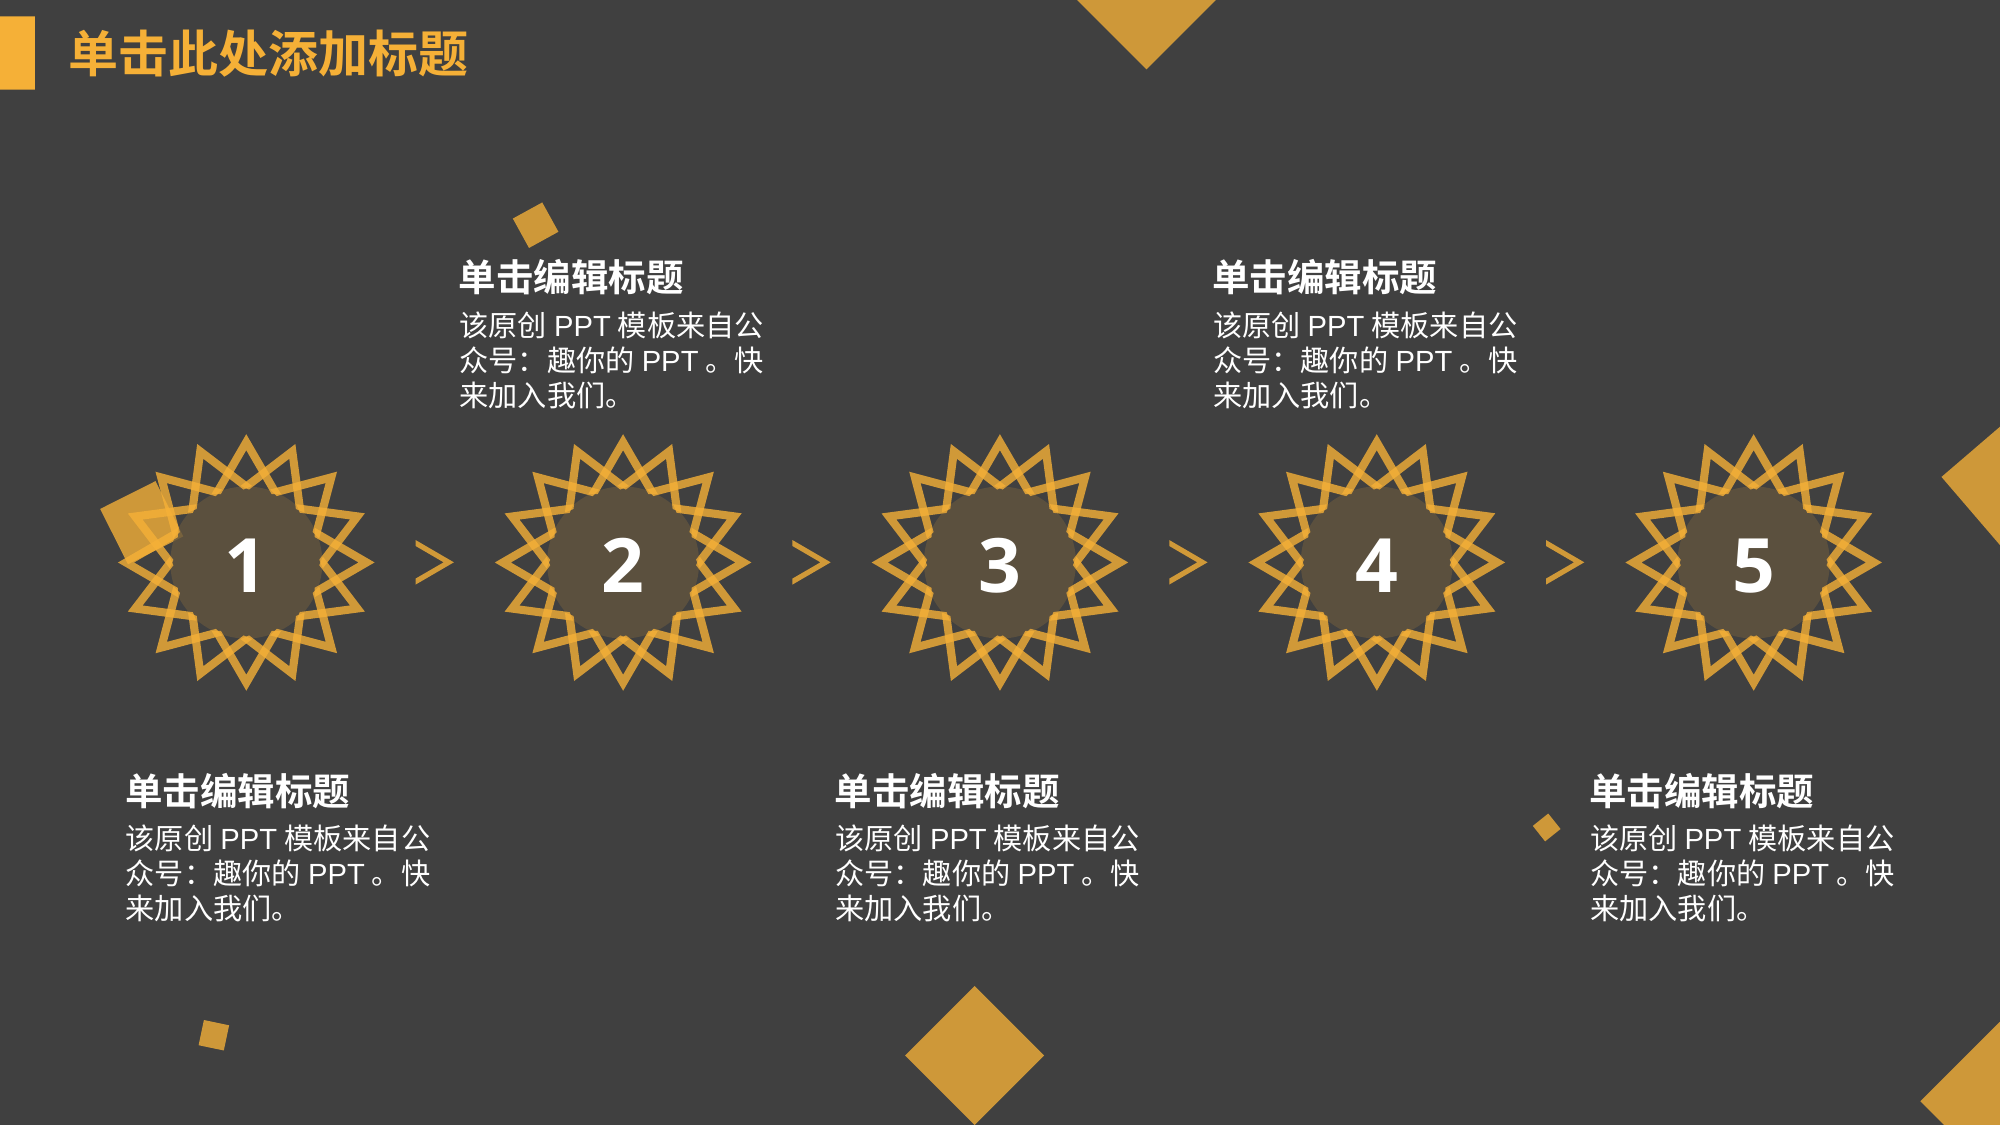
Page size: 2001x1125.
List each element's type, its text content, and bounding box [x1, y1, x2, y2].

text_box [155, 471, 192, 539]
text_box 单击编辑标题 [834, 767, 1088, 813]
text_box 4 [1301, 486, 1453, 639]
text_box [299, 609, 319, 620]
text_box [167, 590, 181, 609]
text_box [189, 614, 200, 635]
text_box [1346, 630, 1360, 650]
text_box [981, 434, 1019, 472]
text_box [1801, 490, 1811, 511]
text_box [1023, 471, 1091, 508]
text_box [1723, 630, 1737, 650]
text_box [197, 1018, 231, 1052]
text_box 1 [170, 486, 322, 639]
text_box [533, 563, 551, 579]
text_box [156, 563, 174, 579]
text_box [675, 609, 695, 620]
text_box [981, 630, 1035, 691]
text_box [1258, 508, 1304, 569]
text_box [881, 508, 928, 569]
text_box 该原创PPT模板来自公众号：趣你的PPT。快来加入我们。 [1589, 820, 1919, 926]
text_box [504, 582, 574, 621]
text_box [1826, 546, 1844, 562]
text_box [1330, 483, 1353, 497]
text_box [1396, 612, 1436, 682]
text_box [1635, 582, 1704, 621]
text_box [673, 504, 742, 543]
text_box [1072, 546, 1090, 562]
text_box [319, 546, 337, 562]
text_box [1546, 540, 1585, 585]
text_box [1346, 475, 1360, 495]
text_box [246, 443, 301, 490]
text_box [969, 475, 983, 495]
text_box [1000, 443, 1054, 490]
text_box [293, 490, 304, 510]
text_box [569, 635, 630, 682]
text_box [691, 579, 711, 593]
text_box [792, 540, 831, 585]
text_box [188, 443, 253, 513]
text_box [1808, 586, 1845, 654]
text_box [312, 516, 325, 534]
text_box [314, 579, 334, 593]
text_box [1318, 443, 1383, 513]
text_box [921, 591, 934, 609]
text_box [691, 527, 752, 581]
text_box [1773, 612, 1812, 682]
text_box [319, 556, 365, 617]
text_box [266, 612, 305, 682]
text_box [871, 543, 932, 598]
text_box 该原创PPT模板来自公众号：趣你的PPT。快来加入我们。 [835, 820, 1164, 926]
text_box [652, 628, 670, 642]
text_box [504, 508, 551, 569]
text_box [1635, 508, 1681, 569]
text_box [155, 617, 223, 654]
text_box [215, 630, 230, 651]
text_box [910, 563, 928, 579]
text_box [1248, 544, 1309, 598]
text_box [1662, 471, 1699, 539]
text_box [1017, 475, 1031, 495]
text_box [903, 984, 1046, 1125]
text_box [227, 434, 265, 472]
text_box [1663, 563, 1681, 579]
text_box [1707, 483, 1730, 497]
text_box [604, 434, 642, 472]
text_box [1777, 471, 1845, 508]
text_box [689, 516, 702, 534]
text_box [1298, 591, 1311, 609]
text_box [640, 475, 654, 495]
text_box [1169, 540, 1208, 585]
text_box [1029, 628, 1047, 642]
text_box [1770, 474, 1785, 495]
text_box [532, 617, 600, 654]
text_box [945, 635, 1006, 682]
text_box [192, 635, 253, 682]
text_box [1258, 582, 1327, 621]
text_box [0, 15, 36, 91]
text_box [1424, 490, 1435, 511]
text_box 该原创PPT模板来自公众号：趣你的PPT。快来加入我们。 [1213, 307, 1542, 413]
text_box [1662, 617, 1730, 654]
text_box [1919, 1020, 2000, 1125]
text_box [1377, 443, 1431, 490]
text_box [1075, 0, 1218, 71]
text_box [1735, 630, 1789, 691]
text_box [1806, 609, 1826, 620]
text_box [1377, 635, 1393, 653]
text_box [564, 443, 629, 513]
text_box [1426, 504, 1496, 543]
text_box [1826, 556, 1873, 617]
text_box 单击编辑标题 [458, 254, 712, 300]
text_box [1068, 579, 1088, 594]
text_box [909, 471, 945, 539]
text_box [623, 635, 639, 653]
text_box [270, 471, 338, 508]
text_box [1449, 546, 1467, 562]
text_box 该原创PPT模板来自公众号：趣你的PPT。快来加入我们。 [125, 820, 454, 926]
text_box [1443, 516, 1456, 534]
text_box [544, 591, 557, 609]
text_box [643, 612, 682, 682]
text_box [1803, 504, 1873, 543]
text_box [215, 474, 230, 495]
text_box [1047, 490, 1058, 511]
text_box [1754, 443, 1808, 490]
text_box [415, 540, 454, 585]
text_box [1305, 505, 1325, 516]
text_box [1782, 628, 1801, 642]
text_box [1066, 516, 1079, 534]
text_box [1723, 474, 1737, 495]
text_box [1393, 474, 1408, 495]
text_box [1675, 591, 1688, 609]
text_box [1695, 443, 1760, 513]
text_box [551, 505, 571, 516]
text_box [1822, 579, 1842, 594]
text_box [881, 582, 951, 621]
text_box [565, 614, 576, 635]
text_box [301, 586, 338, 654]
text_box 单击编辑标题 [1212, 254, 1466, 300]
text_box 该原创PPT模板来自公众号：趣你的PPT。快来加入我们。 [459, 307, 788, 413]
text_box [1940, 425, 2000, 547]
text_box [1699, 635, 1760, 682]
text_box [532, 471, 568, 539]
text_box [1052, 609, 1072, 620]
text_box [1432, 586, 1468, 654]
text_box [1625, 544, 1686, 598]
text_box [511, 201, 560, 250]
text_box [1289, 532, 1309, 546]
text_box [912, 531, 932, 546]
text_box [1449, 556, 1496, 617]
text_box [314, 527, 375, 581]
text_box [494, 543, 555, 598]
text_box [1019, 612, 1059, 682]
text_box [928, 505, 948, 516]
text_box [1287, 563, 1304, 579]
text_box [1000, 635, 1016, 653]
text_box [969, 630, 983, 650]
text_box [1531, 812, 1563, 843]
text_box [696, 556, 742, 617]
text_box [1400, 471, 1468, 508]
text_box [158, 531, 178, 546]
text_box [1681, 505, 1701, 516]
text_box [909, 617, 977, 654]
text_box [1735, 434, 1773, 472]
text_box [1429, 609, 1449, 620]
text_box [696, 546, 713, 562]
text_box [942, 615, 953, 635]
text_box [1406, 628, 1424, 642]
text_box [1696, 615, 1707, 635]
text_box [1286, 617, 1353, 654]
text_box [117, 543, 178, 598]
text_box [296, 504, 365, 543]
text_box [227, 630, 282, 691]
text_box [1358, 434, 1396, 472]
text_box [1358, 630, 1412, 691]
text_box [246, 635, 262, 653]
text_box 单击编辑标题 [1589, 767, 1843, 813]
text_box [1286, 471, 1322, 539]
text_box [1445, 579, 1465, 594]
text_box [1822, 527, 1882, 581]
text_box 3 [924, 486, 1076, 639]
text_box [263, 475, 277, 495]
text_box [1072, 556, 1119, 617]
text_box [592, 630, 606, 651]
text_box [623, 443, 678, 490]
text_box [953, 483, 977, 497]
text_box [175, 505, 194, 516]
text_box 2 [547, 486, 699, 639]
text_box [1049, 504, 1119, 543]
text_box [535, 531, 555, 546]
text_box [127, 582, 197, 621]
text_box [0, 0, 2000, 1125]
text_box 单击此处添加标题 [53, 15, 484, 90]
text_box [1754, 635, 1770, 653]
text_box [98, 479, 164, 559]
text_box [646, 471, 714, 508]
text_box [1068, 527, 1129, 582]
text_box [1665, 531, 1686, 546]
text_box [1445, 527, 1506, 582]
text_box [1819, 516, 1833, 535]
text_box [576, 483, 600, 497]
text_box [153, 541, 174, 563]
text_box [604, 630, 658, 691]
text_box 5 [1678, 486, 1830, 639]
text_box [592, 475, 606, 495]
text_box 单击编辑标题 [124, 767, 379, 813]
text_box [1322, 635, 1383, 682]
text_box [1319, 615, 1330, 635]
text_box [678, 586, 714, 654]
text_box [144, 517, 171, 538]
text_box [200, 483, 223, 497]
text_box [941, 443, 1006, 513]
text_box [275, 628, 293, 642]
text_box [1055, 586, 1091, 654]
text_box [670, 490, 681, 510]
